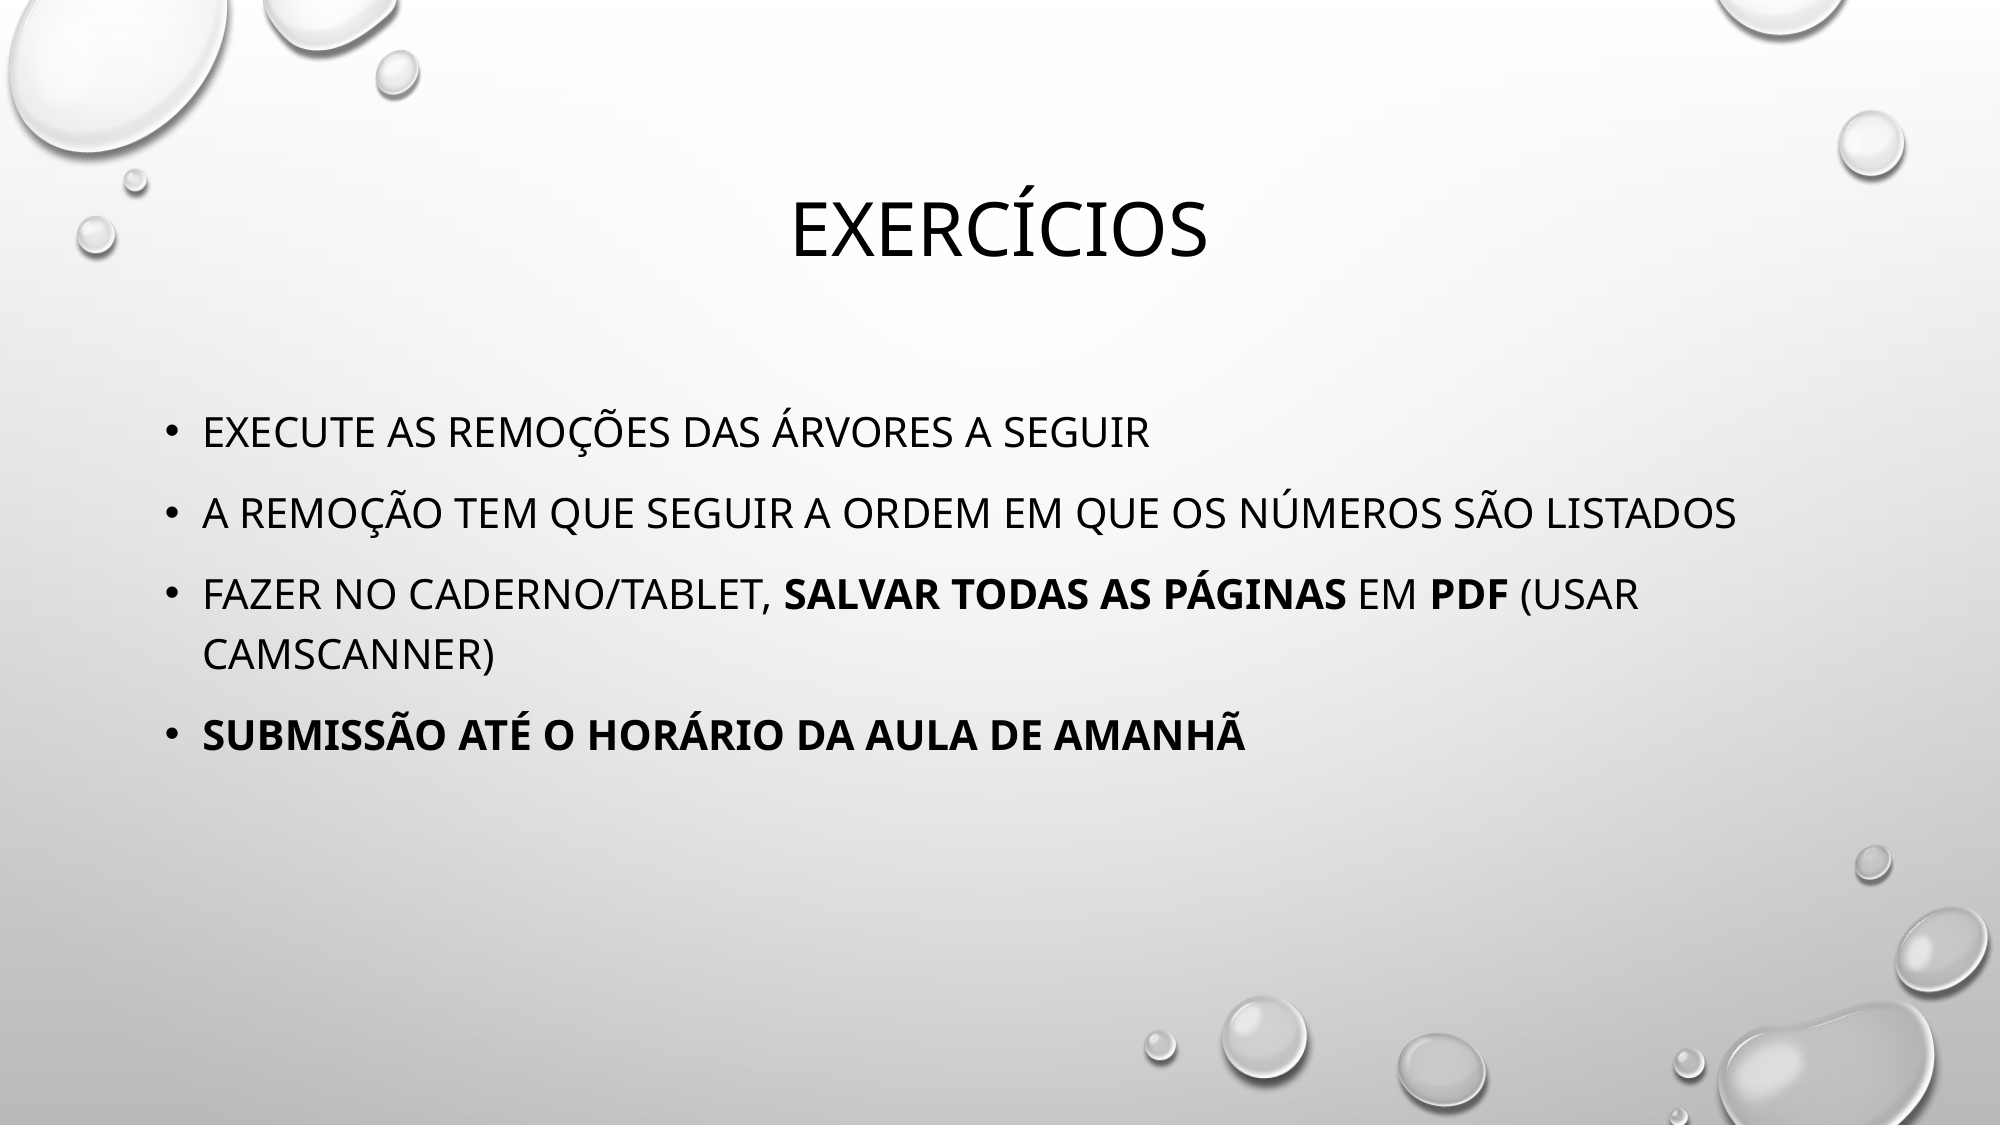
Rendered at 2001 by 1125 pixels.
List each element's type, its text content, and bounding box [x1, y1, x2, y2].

picture [0, 0, 2000, 1125]
list Execute as remoções das árvores a seguir A remoção tem que seguir a ordem em que os números são listados Fazer no caderno/tablet, salvar TODAS AS PÁGINAS em PDF (USAR CAMSCANNER) SUBMISSÃO ATÉ O HORÁRIO DA AULA DE AMANHÃ [149, 388, 1850, 950]
title Exercícios [149, 101, 1851, 364]
